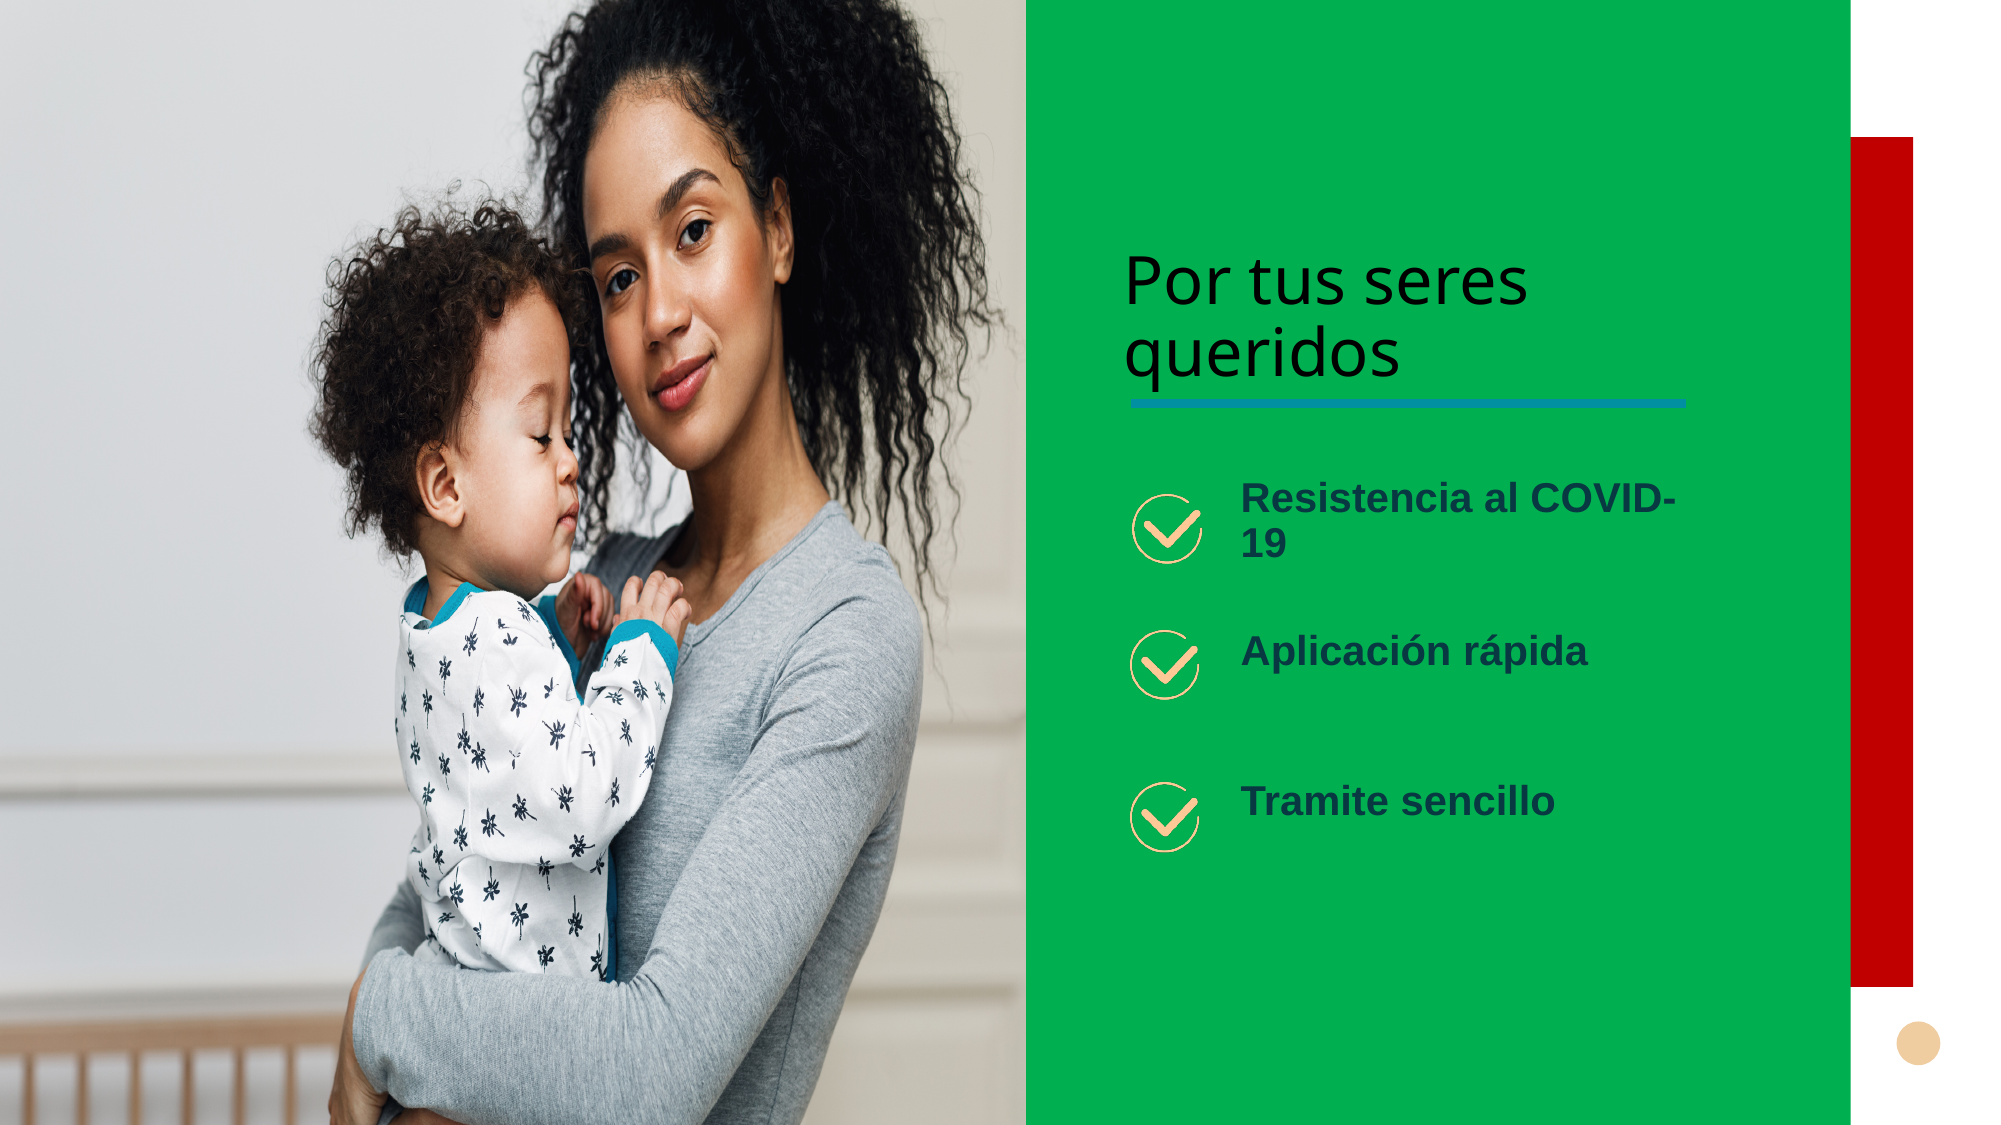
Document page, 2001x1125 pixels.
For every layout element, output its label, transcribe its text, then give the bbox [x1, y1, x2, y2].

picture [1105, 605, 1224, 724]
text_box [1026, 0, 1851, 1125]
text_box Aplicación rápida [1225, 622, 1769, 744]
picture [0, 0, 1026, 1125]
title Por tus seres queridos [1108, 209, 1834, 428]
text_box Tramite sencillo [1225, 771, 1735, 951]
text_box Resistencia al COVID-19 [1225, 469, 1715, 593]
picture [1105, 757, 1224, 877]
picture [1107, 469, 1227, 588]
text_box [1851, 137, 1914, 987]
